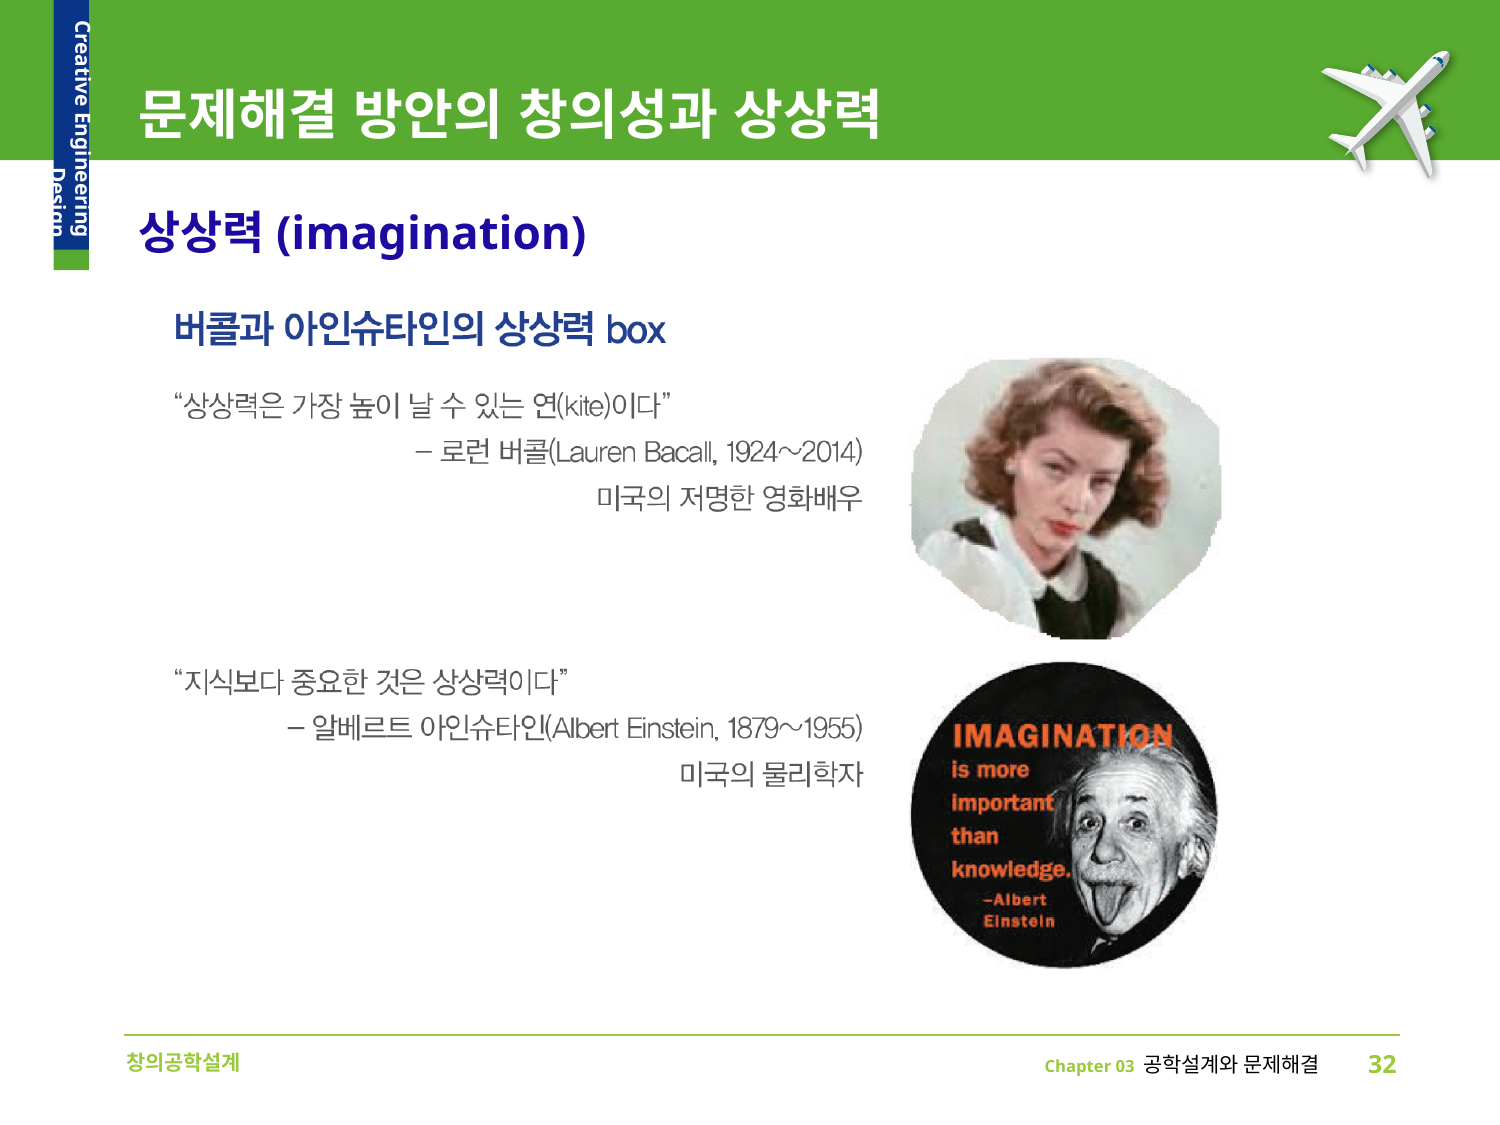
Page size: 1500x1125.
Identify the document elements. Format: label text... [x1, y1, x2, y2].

title 문제해결 방안의 창의성과 상상력 [123, 66, 1400, 159]
picture [147, 295, 1249, 988]
list 상상력(imagination) [123, 196, 1400, 291]
